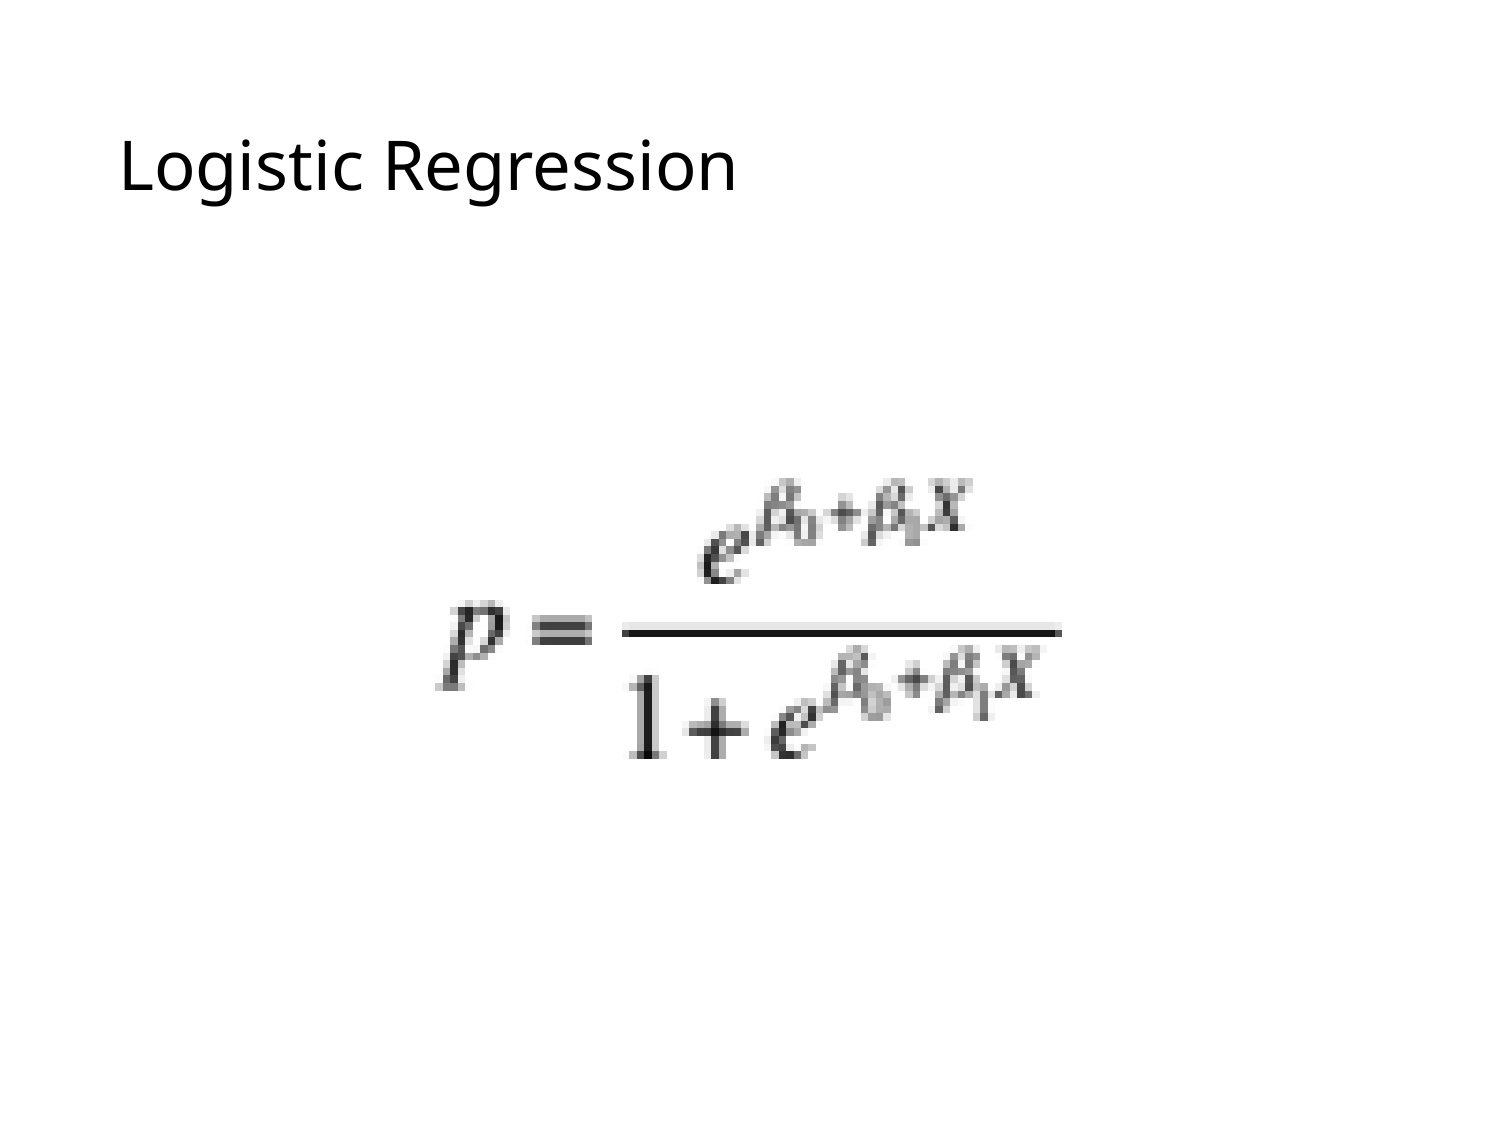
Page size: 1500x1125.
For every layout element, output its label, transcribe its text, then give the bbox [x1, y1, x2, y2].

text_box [421, 456, 1071, 767]
title Logistic Regression [103, 59, 1397, 278]
